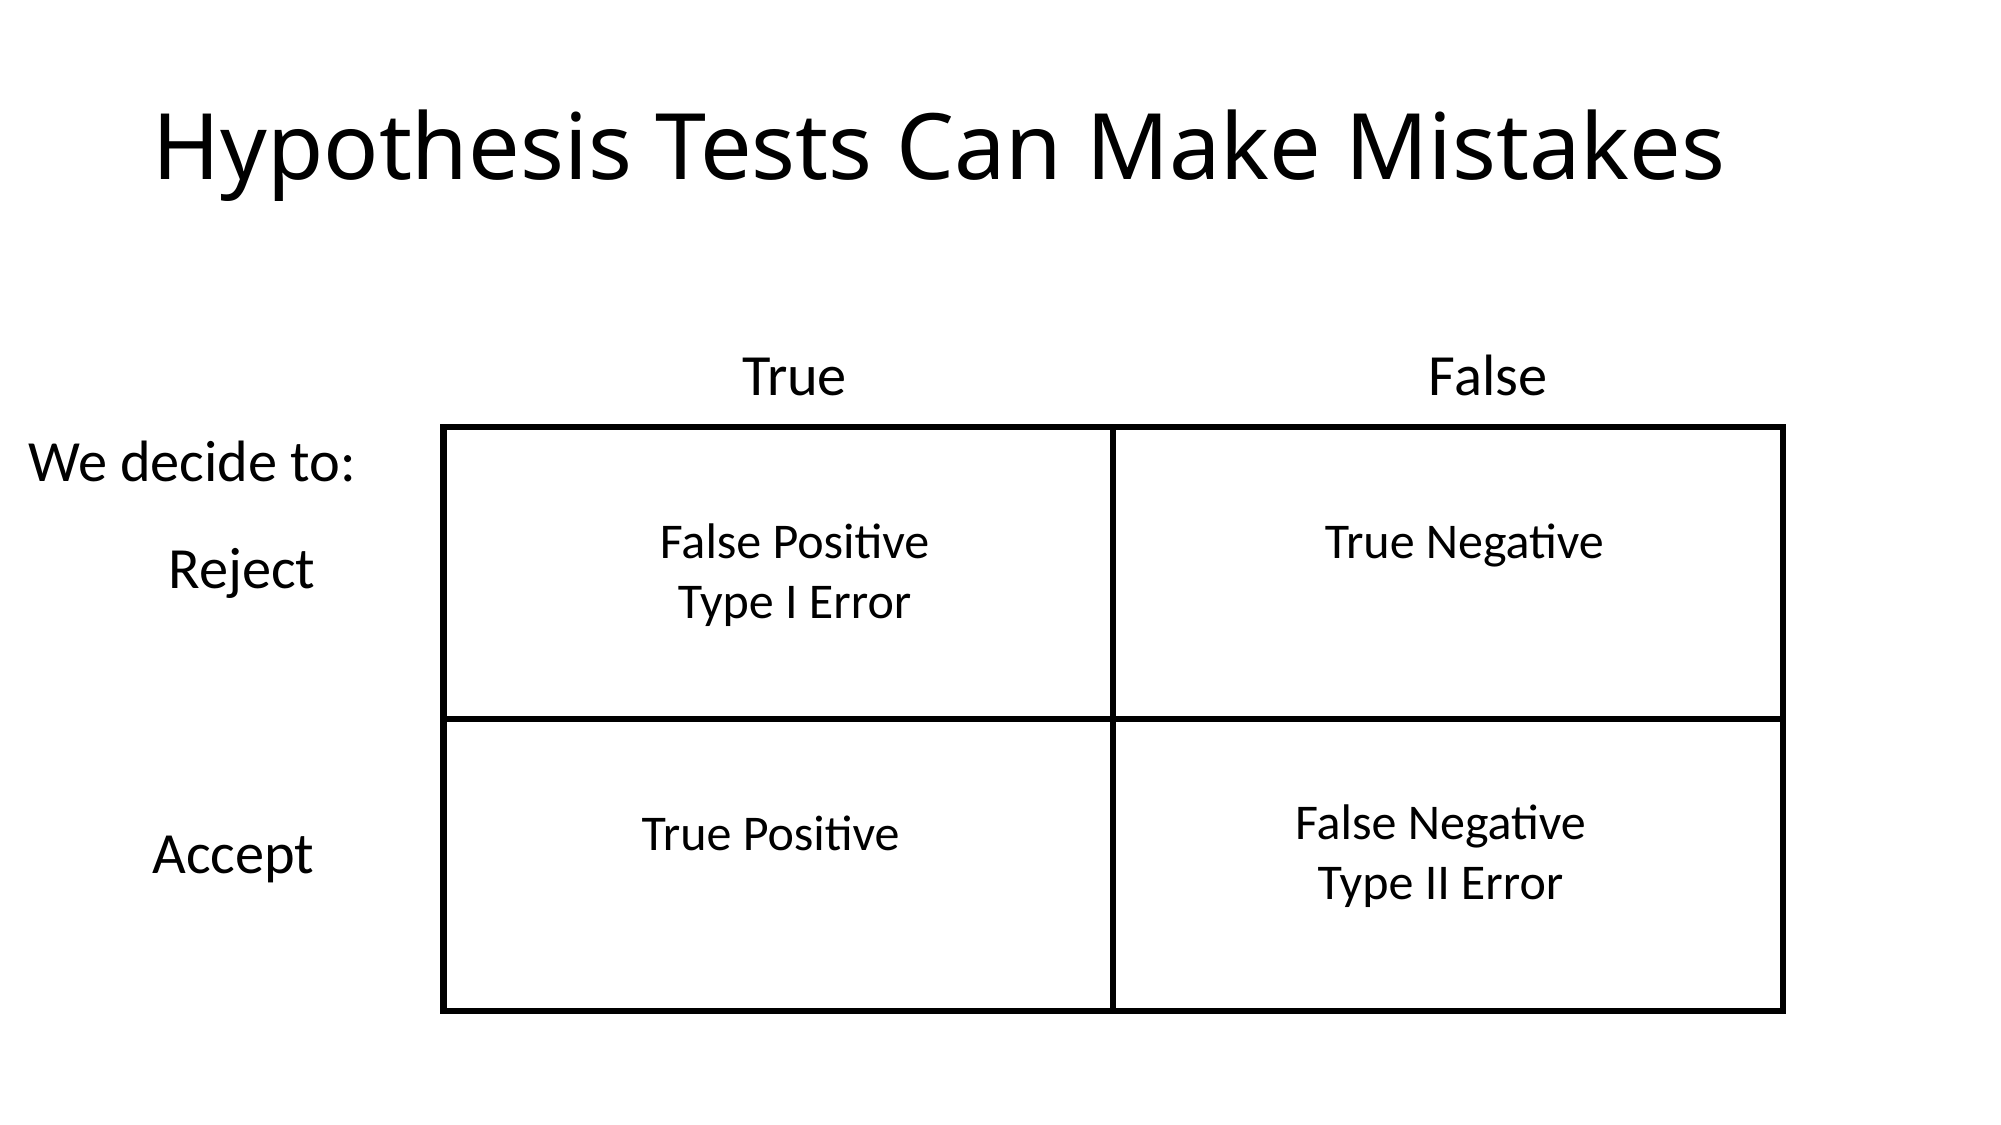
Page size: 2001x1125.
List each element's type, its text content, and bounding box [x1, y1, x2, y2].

title Hypothesis Tests Can Make Mistakes [137, 41, 1863, 259]
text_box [13, 329, 1783, 1011]
